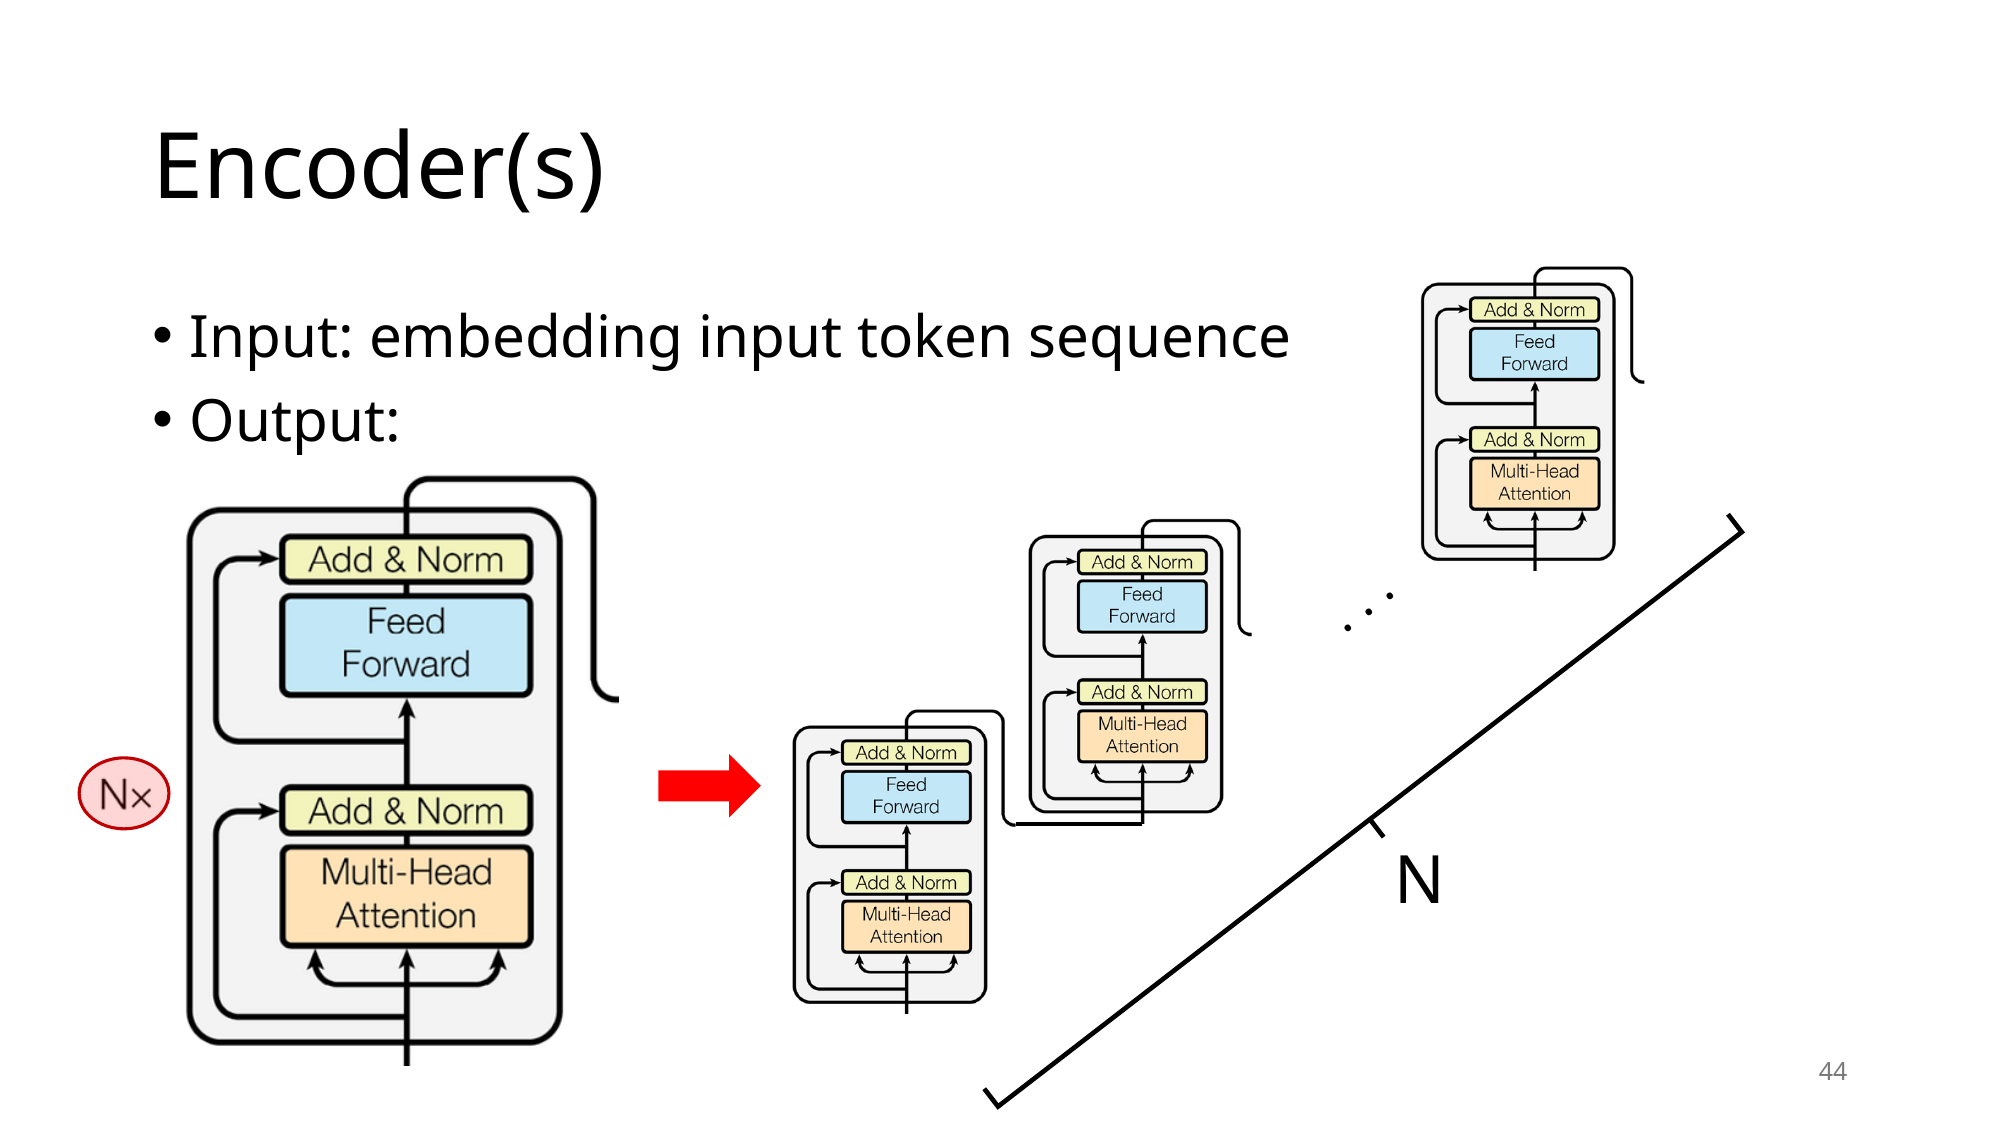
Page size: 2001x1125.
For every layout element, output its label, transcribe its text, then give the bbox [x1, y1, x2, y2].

title Encoder(s) [137, 59, 1863, 278]
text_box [659, 686, 1017, 1014]
slide_number 44 [1412, 1042, 1863, 1103]
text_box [899, 244, 1841, 926]
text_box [78, 433, 620, 1066]
